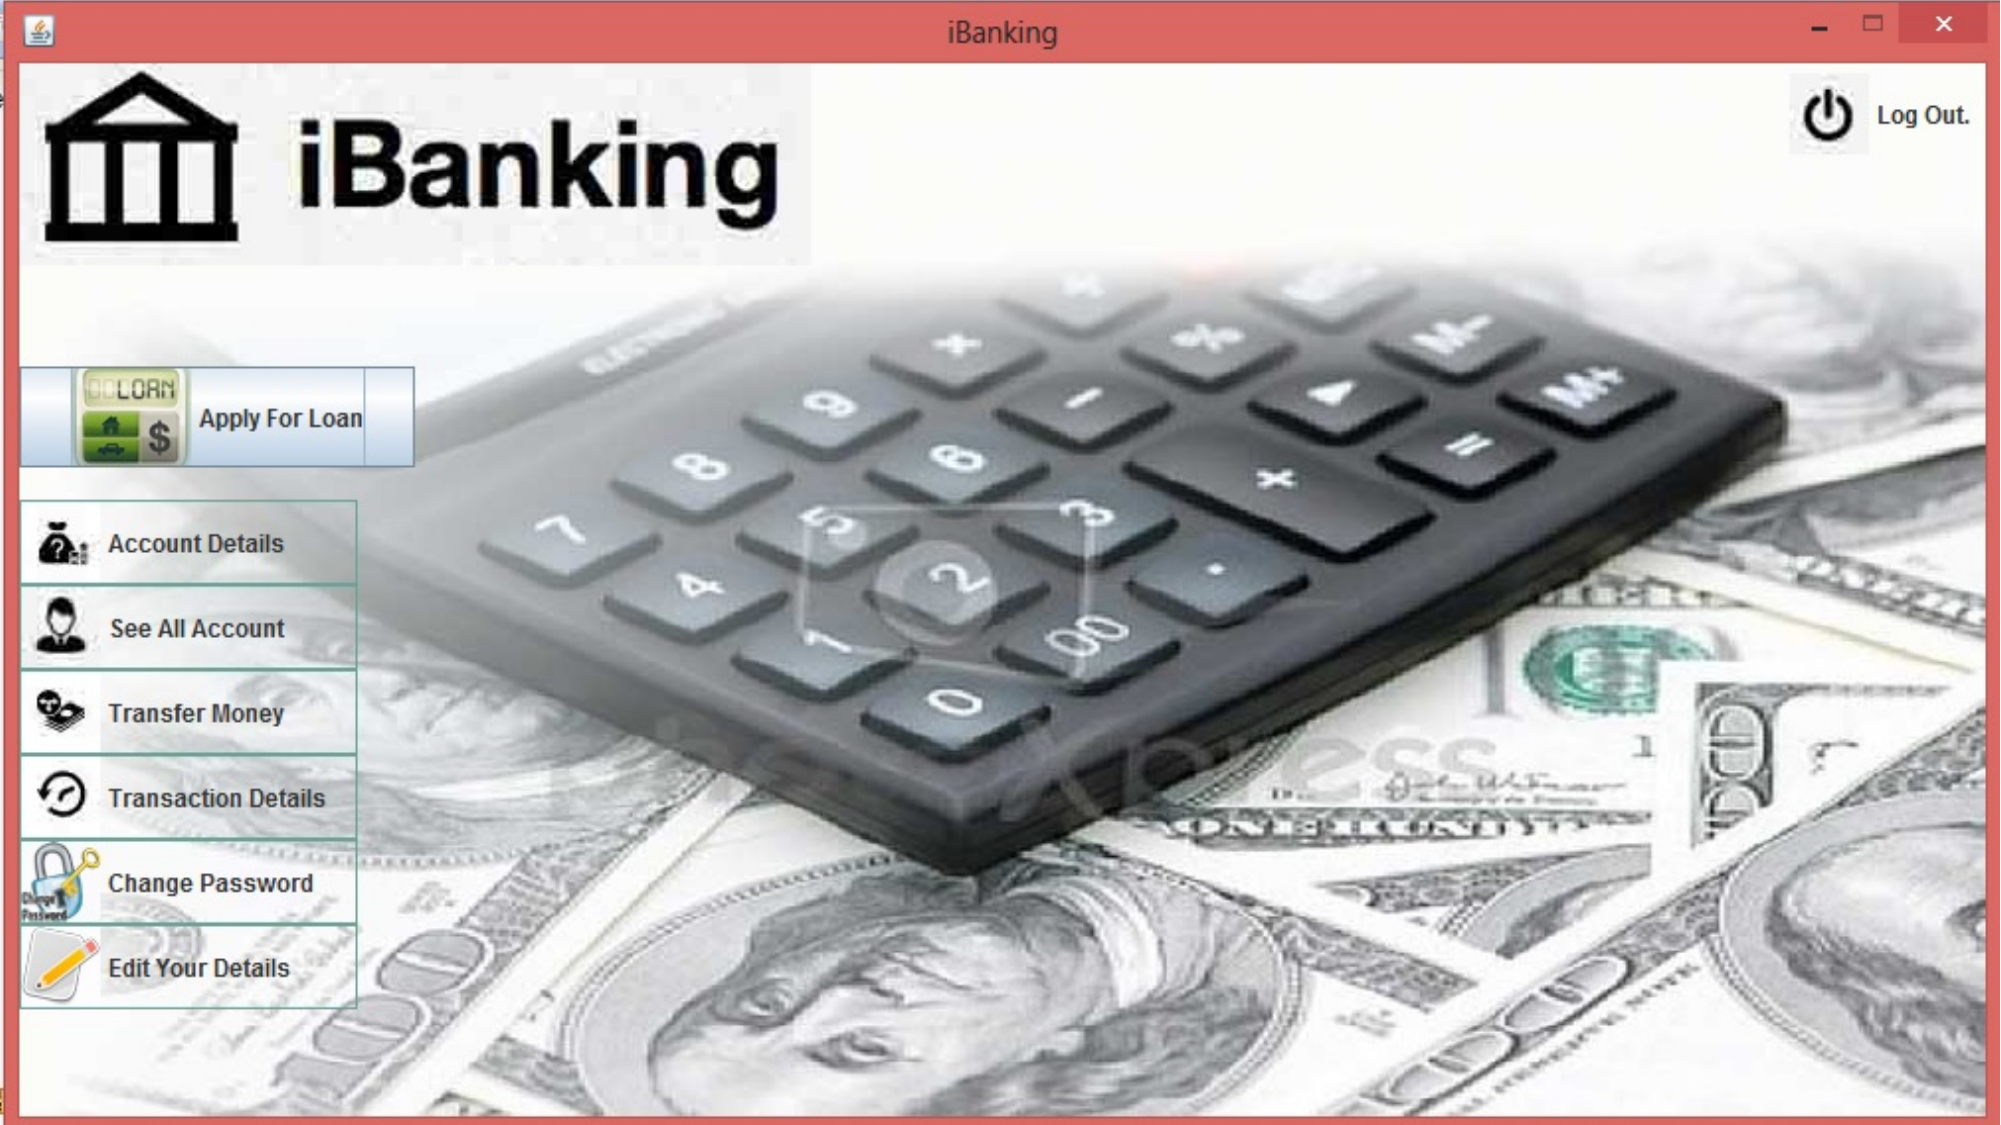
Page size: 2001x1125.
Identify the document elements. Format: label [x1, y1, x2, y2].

list [0, 0, 2000, 1125]
